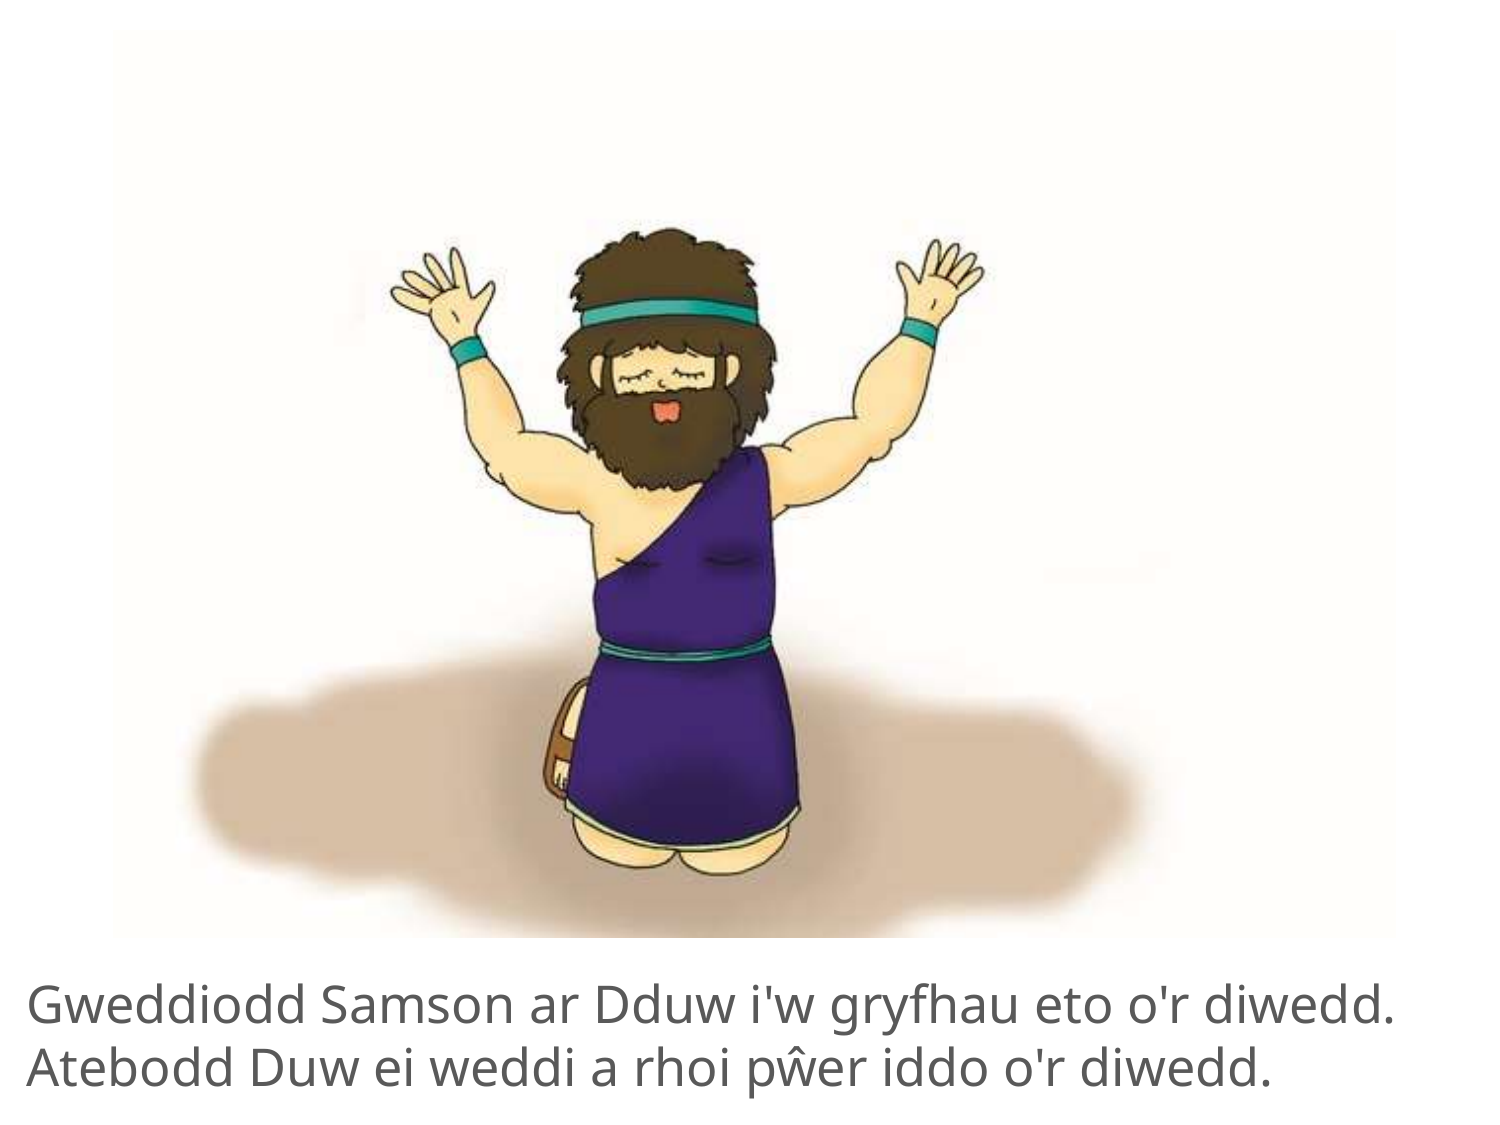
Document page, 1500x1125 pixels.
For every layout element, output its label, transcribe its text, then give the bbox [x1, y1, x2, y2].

text_box Gweddiodd Samson ar Dduw i'w gryfhau eto o'r diwedd. Atebodd Duw ei weddi a rhoi pŵer iddo o'r diwedd. [11, 964, 1498, 1104]
picture [113, 30, 1396, 938]
